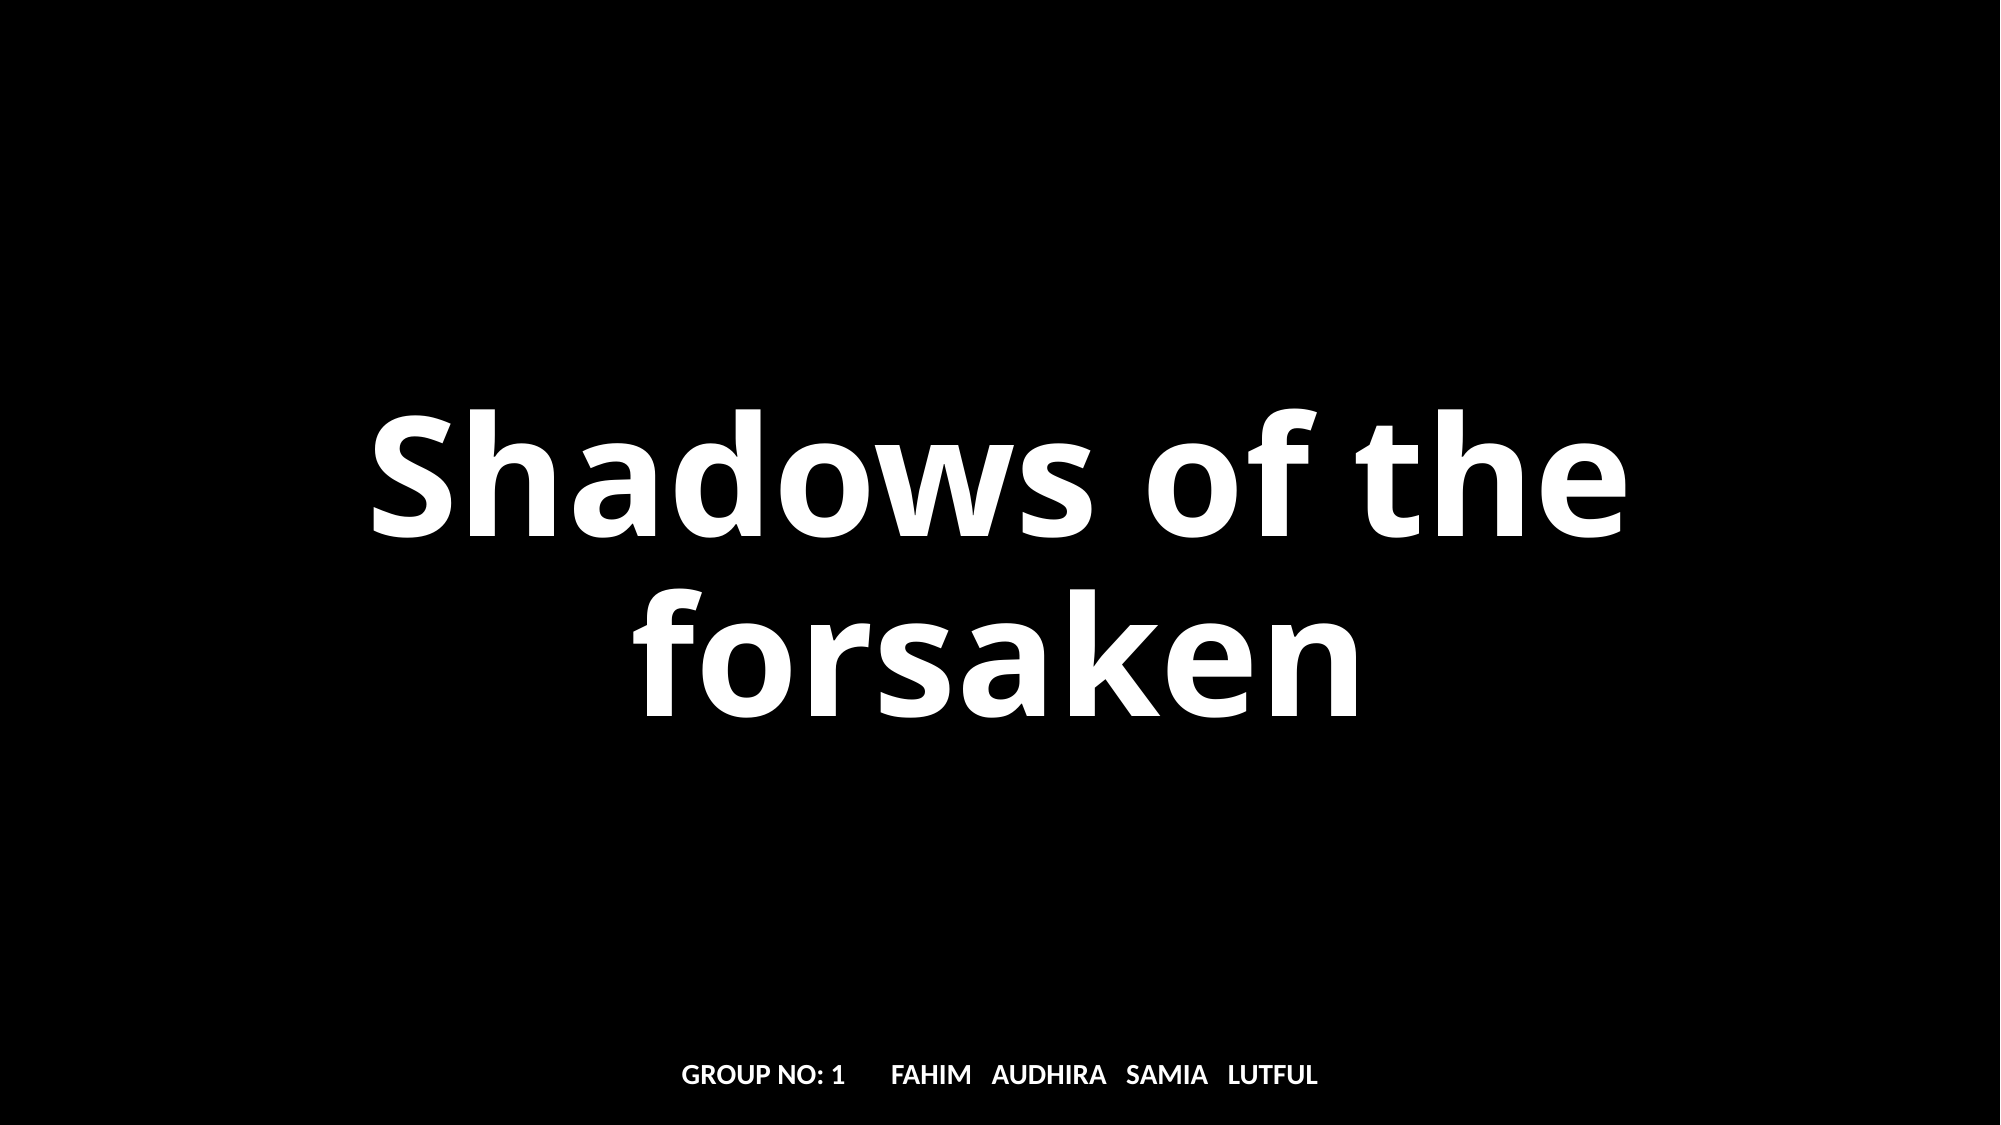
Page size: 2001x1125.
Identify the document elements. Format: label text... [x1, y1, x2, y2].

text_box Shadows of the forsaken [143, 275, 1857, 760]
footer GROUP NO: 1 FAHIM AUDHIRA SAMIA LUTFUL [662, 1042, 1338, 1103]
